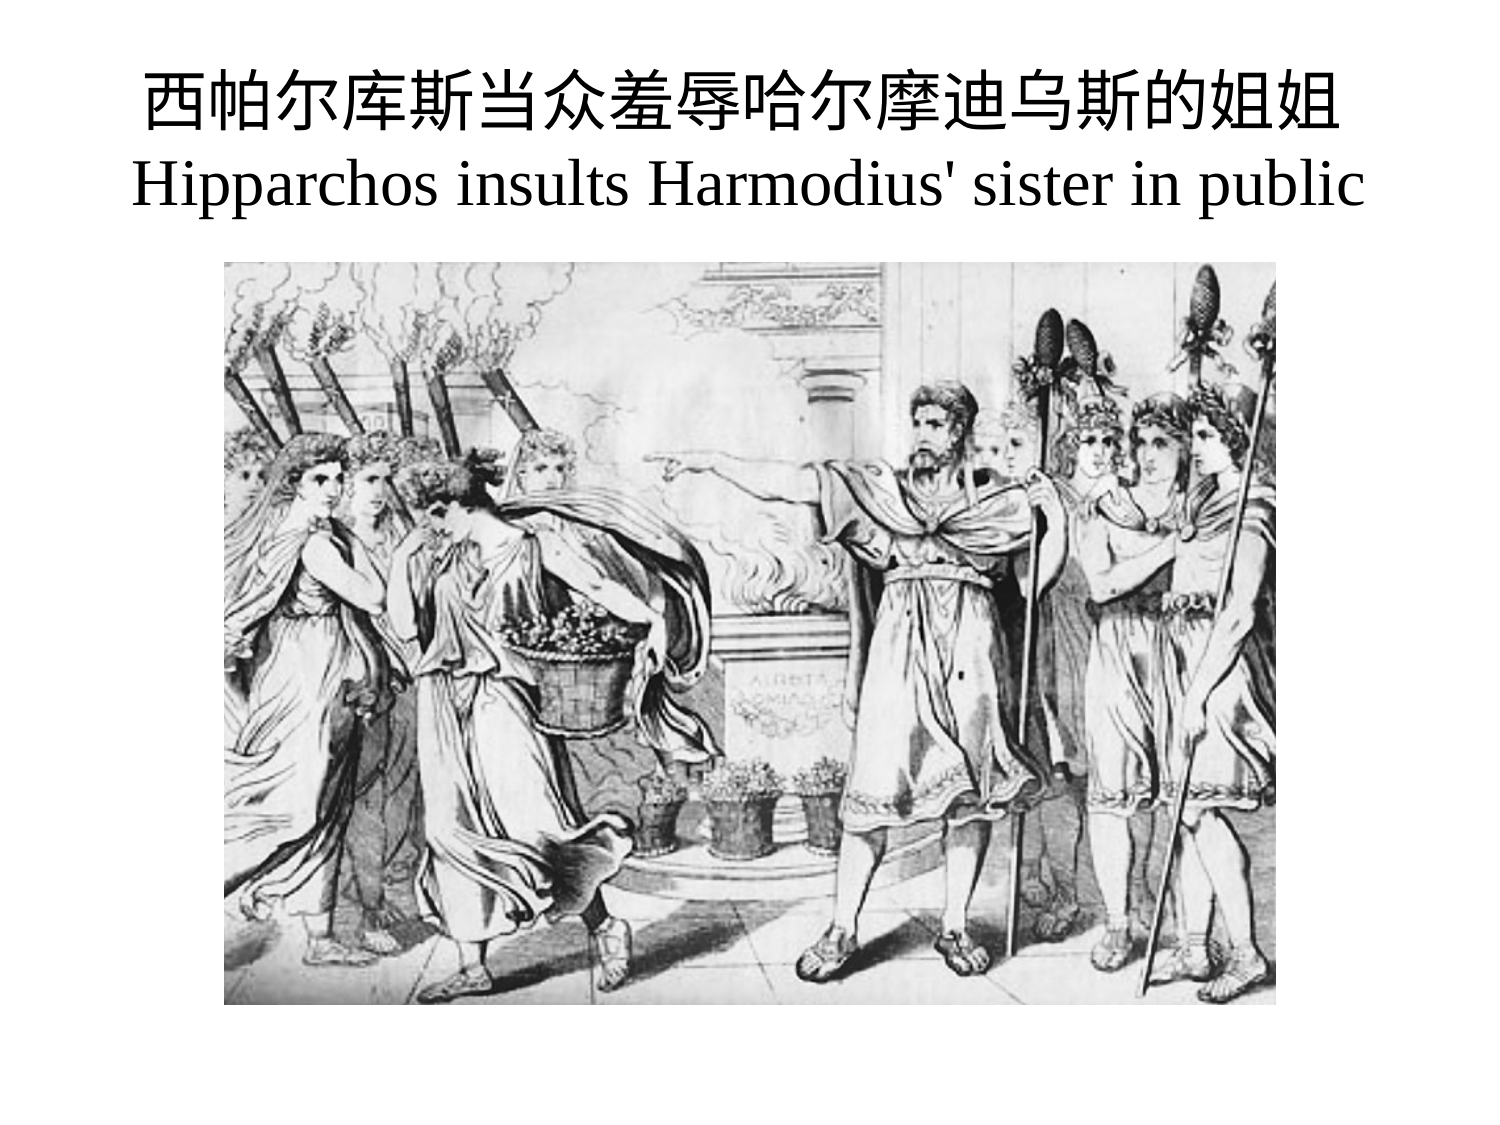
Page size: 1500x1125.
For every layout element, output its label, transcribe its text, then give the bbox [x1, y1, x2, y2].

title 西帕尔库斯当众羞辱哈尔摩迪乌斯的姐姐Hipparchos insults Harmodius' sister in public [75, 45, 1425, 233]
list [224, 262, 1276, 1006]
